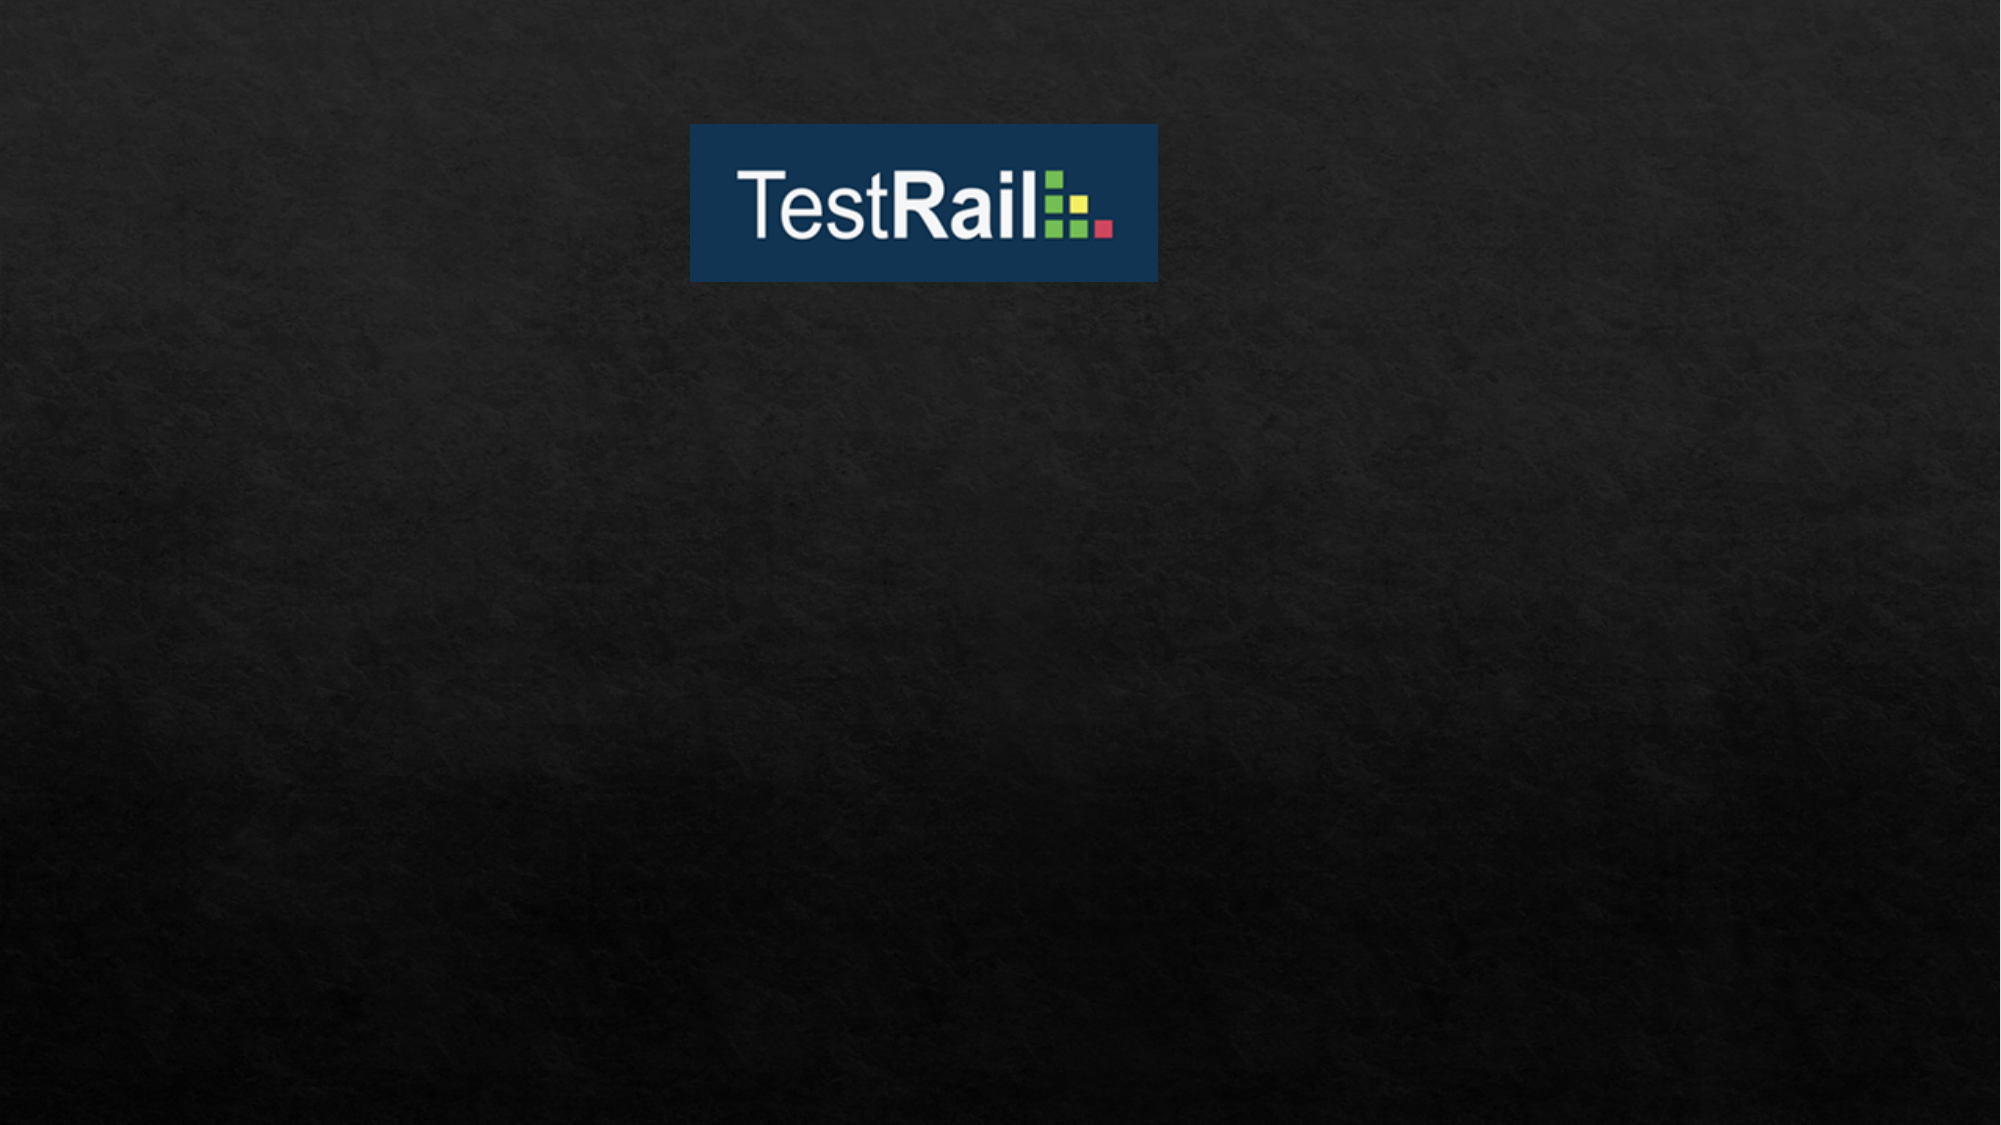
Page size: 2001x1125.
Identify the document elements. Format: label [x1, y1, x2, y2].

title [149, 99, 1849, 307]
picture [689, 123, 1158, 283]
